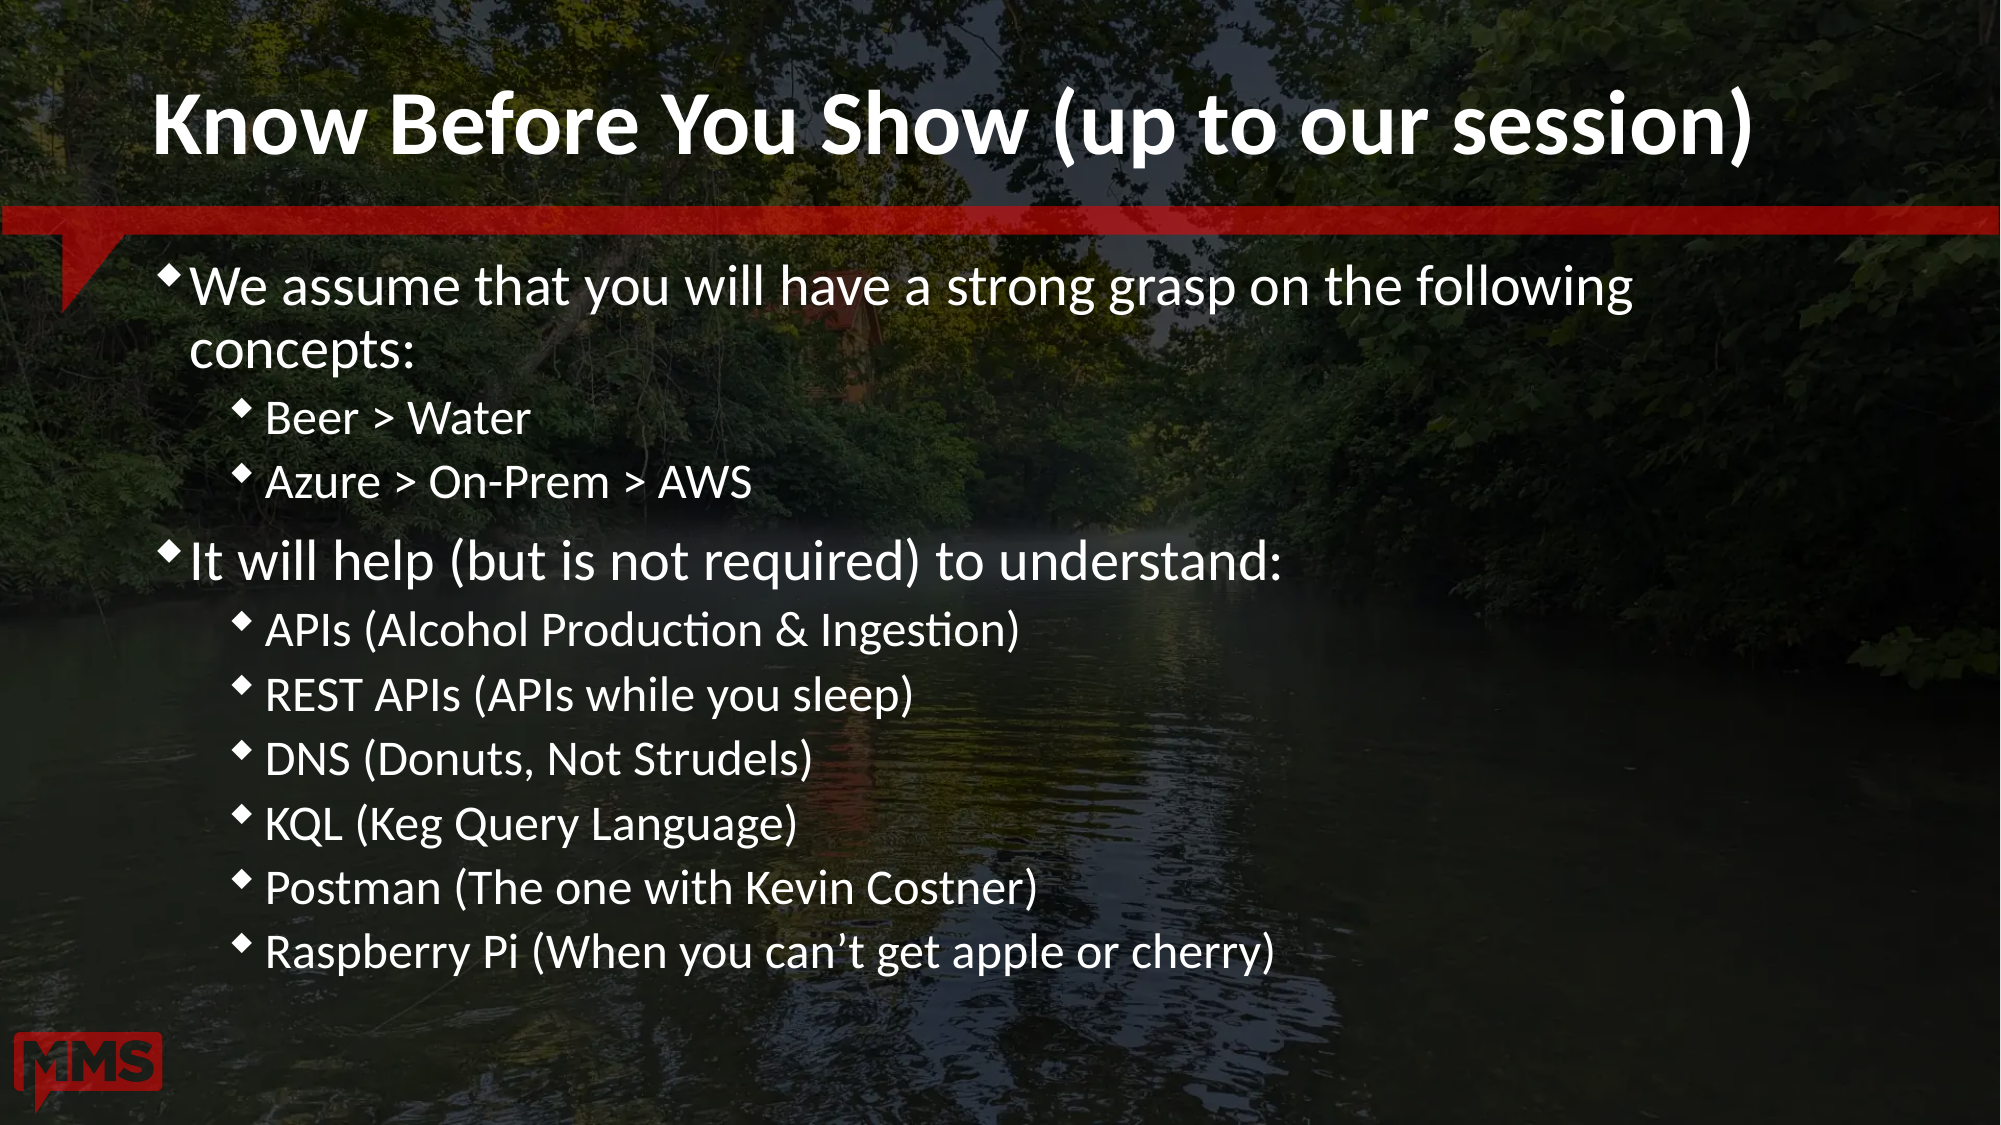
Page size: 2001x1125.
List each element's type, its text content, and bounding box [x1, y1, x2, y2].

list We assume that you will have a strong grasp on the following concepts: Beer > Water Azure > On-Prem > AWS It will help (but is not required) to understand: APIs (Alcohol Production & Ingestion) REST APIs (APIs while you sleep) DNS (Donuts, Not Strudels) KQL (Keg Query Language) Postman (The one with Kevin Costner) Raspberry Pi (When you can’t get apple or cherry) [137, 247, 1863, 1014]
picture [0, 0, 2001, 1125]
title Know Before You Show (up to our session) [137, 59, 1863, 190]
